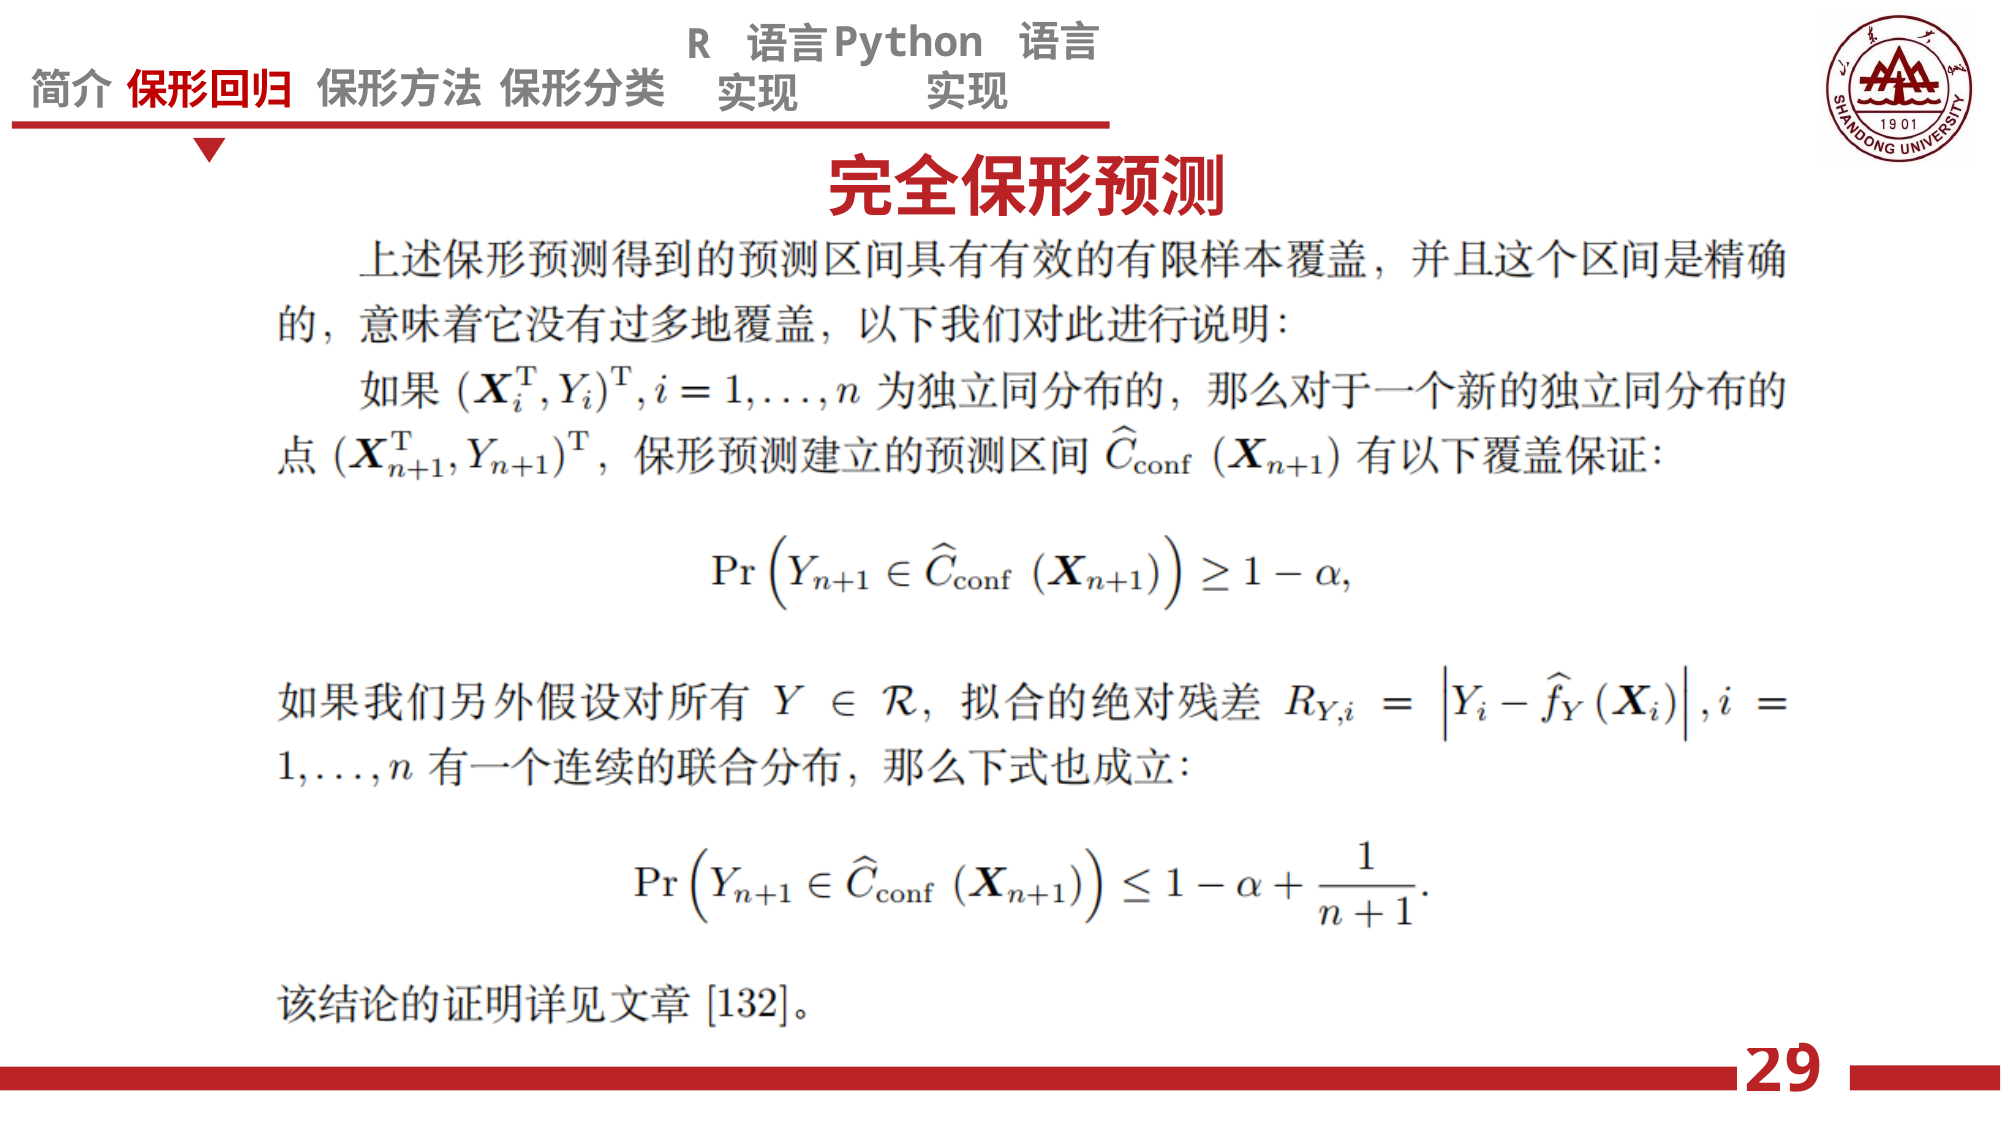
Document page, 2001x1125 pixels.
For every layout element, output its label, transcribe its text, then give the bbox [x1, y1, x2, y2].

picture [1820, 9, 1977, 167]
text_box 完全保形预测 [750, 136, 1243, 230]
picture [267, 231, 1799, 1048]
